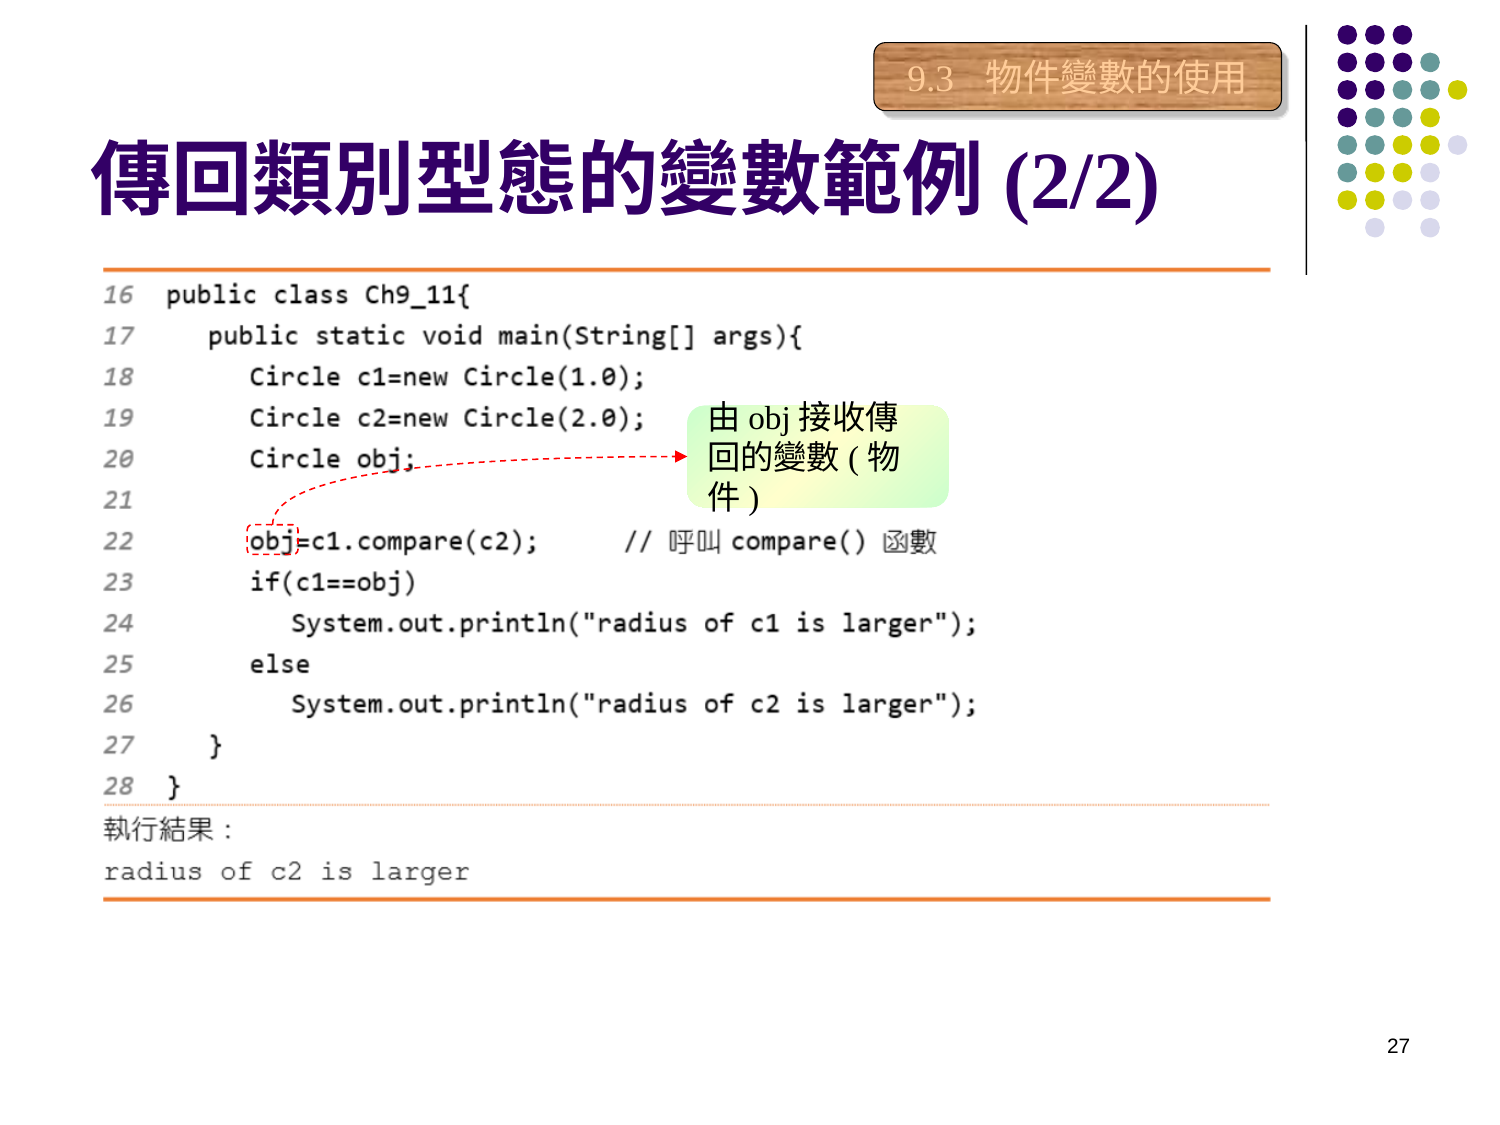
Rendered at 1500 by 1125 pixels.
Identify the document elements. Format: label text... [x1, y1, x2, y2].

picture [103, 267, 1271, 902]
slide_number 27 [1074, 1025, 1425, 1100]
text_box 傳回類別型態的變數範例(2/2) [75, 20, 1313, 233]
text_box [445, 283, 515, 698]
